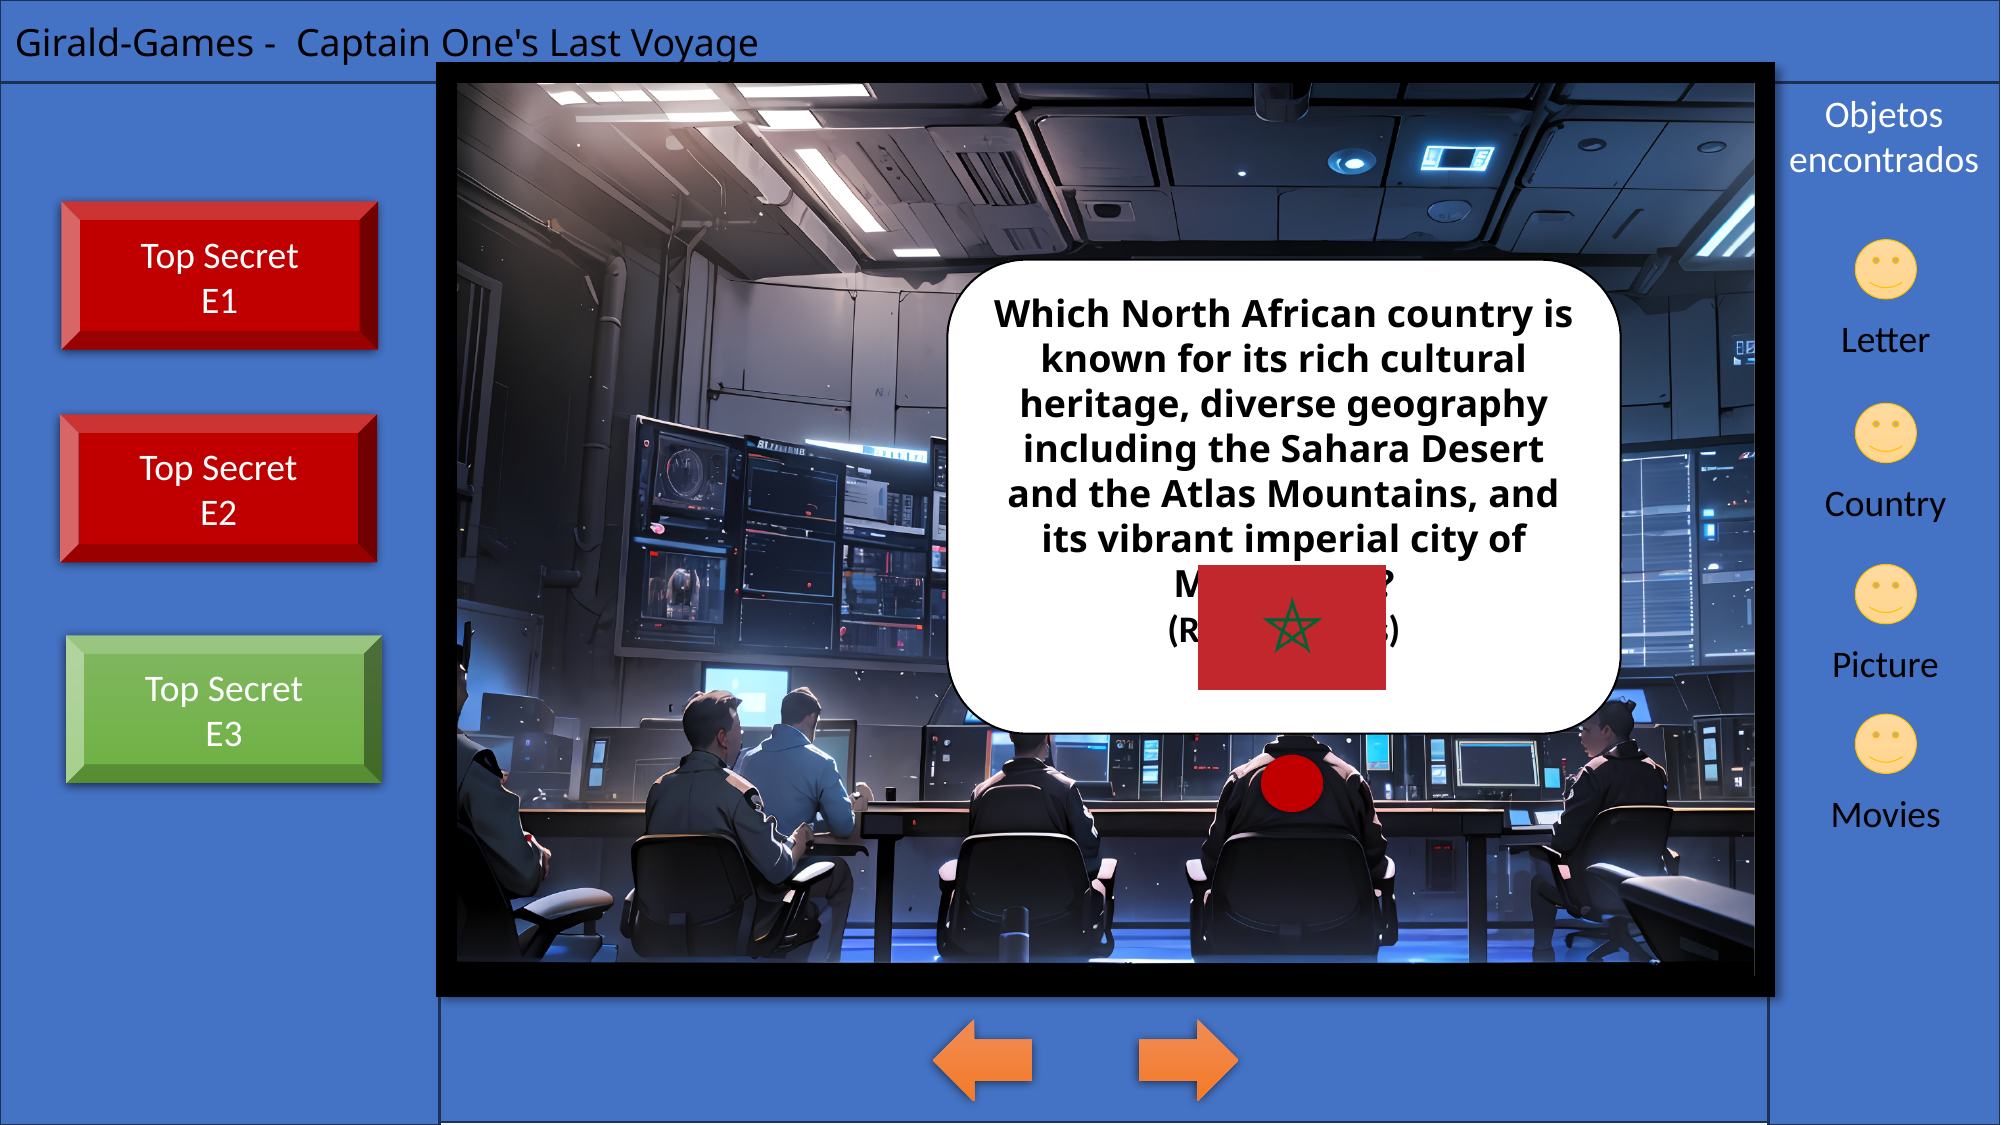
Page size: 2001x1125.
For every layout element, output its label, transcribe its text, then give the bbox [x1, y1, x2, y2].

text_box [1854, 402, 1917, 464]
text_box Letter [1826, 307, 1946, 368]
text_box [1854, 713, 1917, 774]
text_box Top Secret E1 [61, 201, 379, 350]
picture [456, 82, 1755, 976]
text_box [1854, 563, 1917, 625]
text_box [0, 81, 441, 1125]
text_box [932, 1018, 1033, 1102]
text_box Girald-Games - Captain One's Last Voyage [0, 0, 2000, 81]
text_box Movies [1815, 782, 1956, 843]
text_box Top Secret E2 [60, 414, 378, 563]
text_box [1854, 239, 1917, 300]
text_box Picture [1817, 632, 1955, 693]
text_box [439, 1004, 1767, 1123]
text_box Country [1810, 471, 1962, 532]
text_box Top Secret E3 [65, 635, 383, 784]
text_box [1138, 1018, 1239, 1102]
text_box Objetos encontrados [1767, 81, 2000, 1125]
